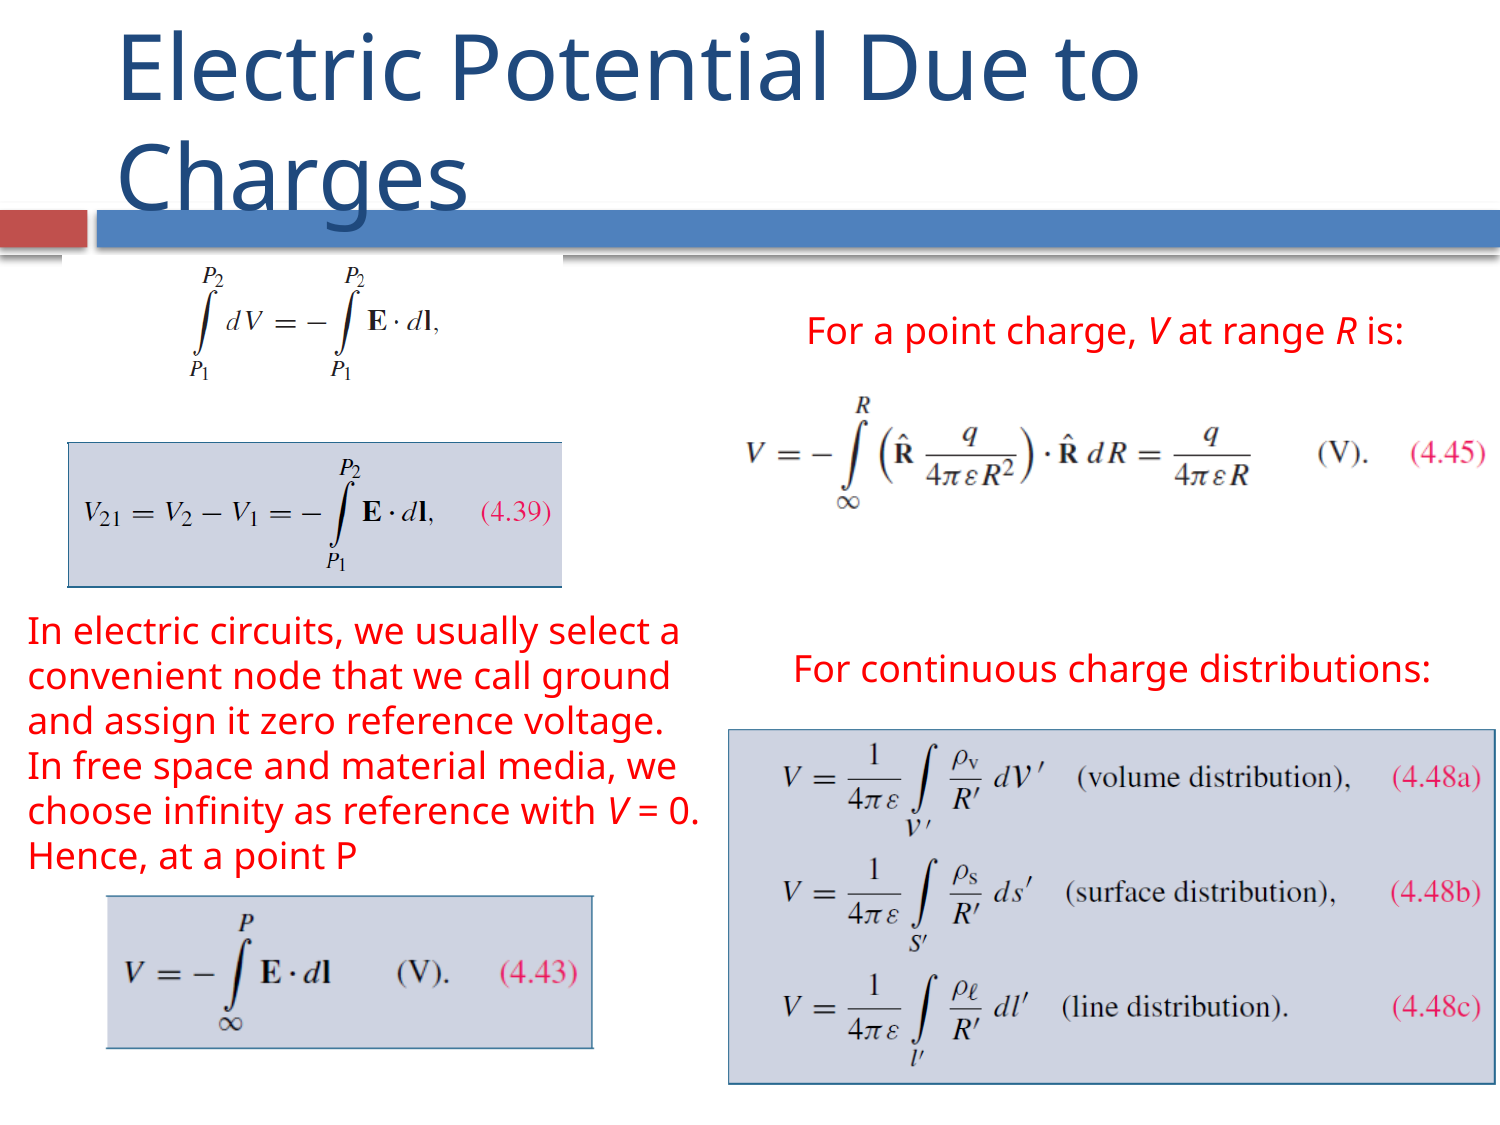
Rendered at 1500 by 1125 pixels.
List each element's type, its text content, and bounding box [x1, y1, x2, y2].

text_box For continuous charge distributions: [778, 637, 1447, 698]
picture [62, 255, 563, 591]
text_box In electric circuits, we usually select a convenient node that we call ground and assign it zero reference voltage. In free space and material media, we choose infinity as reference with V = 0. Hence, at a point P [12, 599, 725, 885]
picture [99, 887, 601, 1055]
picture [724, 724, 1500, 1088]
title Electric Potential Due to Charges [100, 37, 1438, 200]
text_box For a point charge, V at range R is: [791, 299, 1420, 360]
picture [737, 387, 1488, 514]
